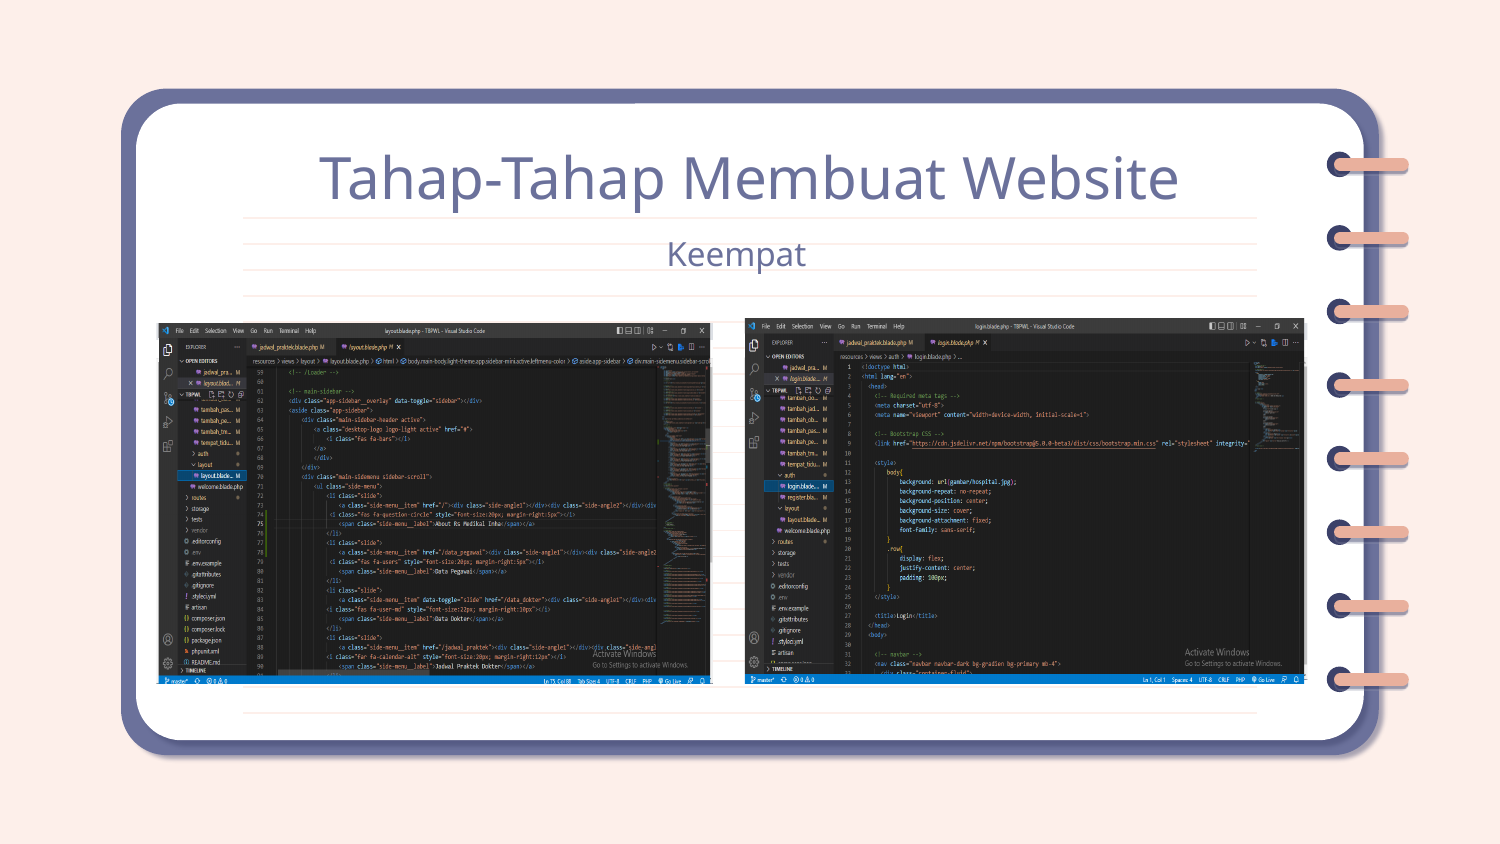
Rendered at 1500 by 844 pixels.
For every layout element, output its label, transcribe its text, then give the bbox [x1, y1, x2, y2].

subtitle Keempat [380, 215, 1070, 291]
picture [744, 318, 1308, 684]
picture [156, 323, 714, 684]
title Tahap-Tahap Membuat Website [265, 141, 1235, 211]
